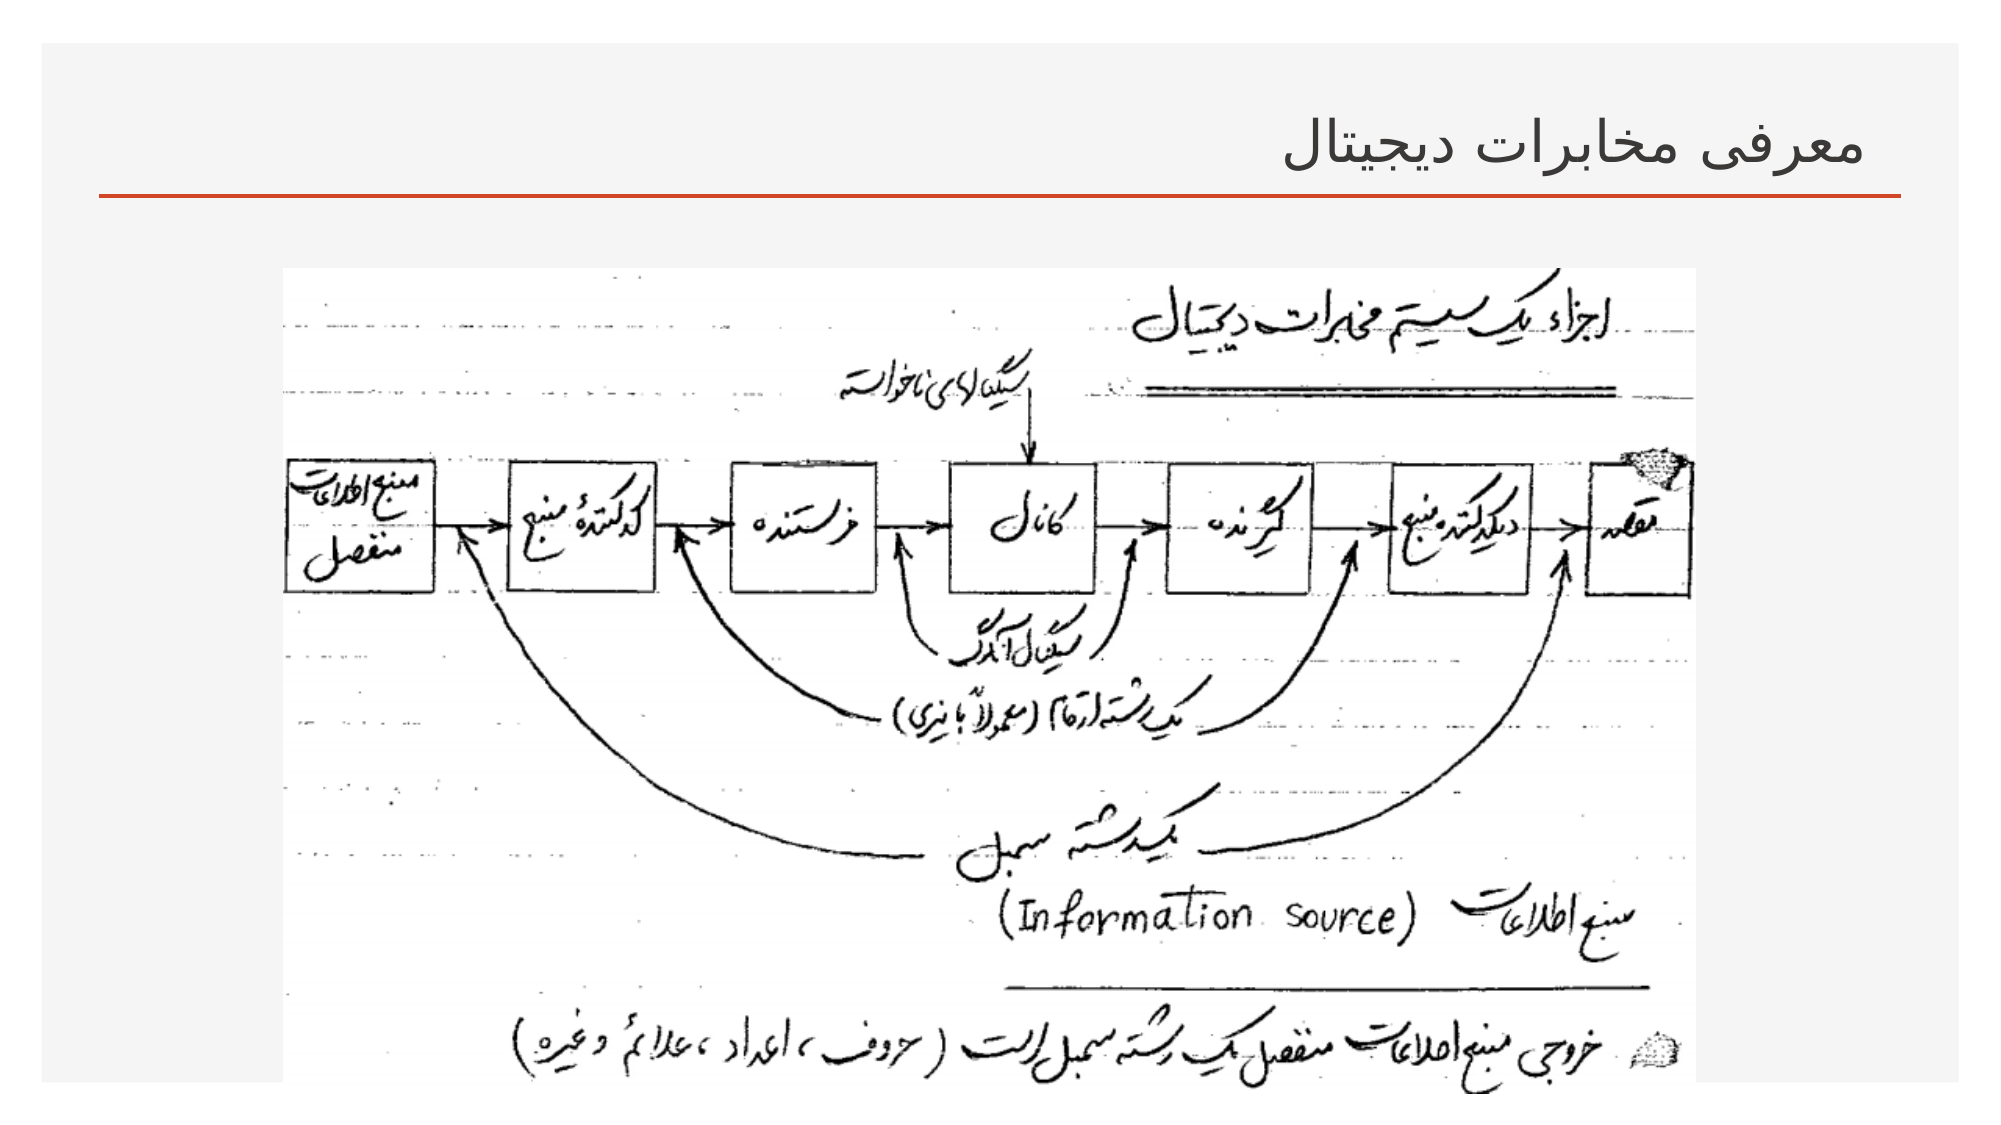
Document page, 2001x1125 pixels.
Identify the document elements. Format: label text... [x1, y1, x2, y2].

picture [283, 268, 1696, 1094]
title معرفی مخابرات دیجیتال [754, 77, 1883, 182]
